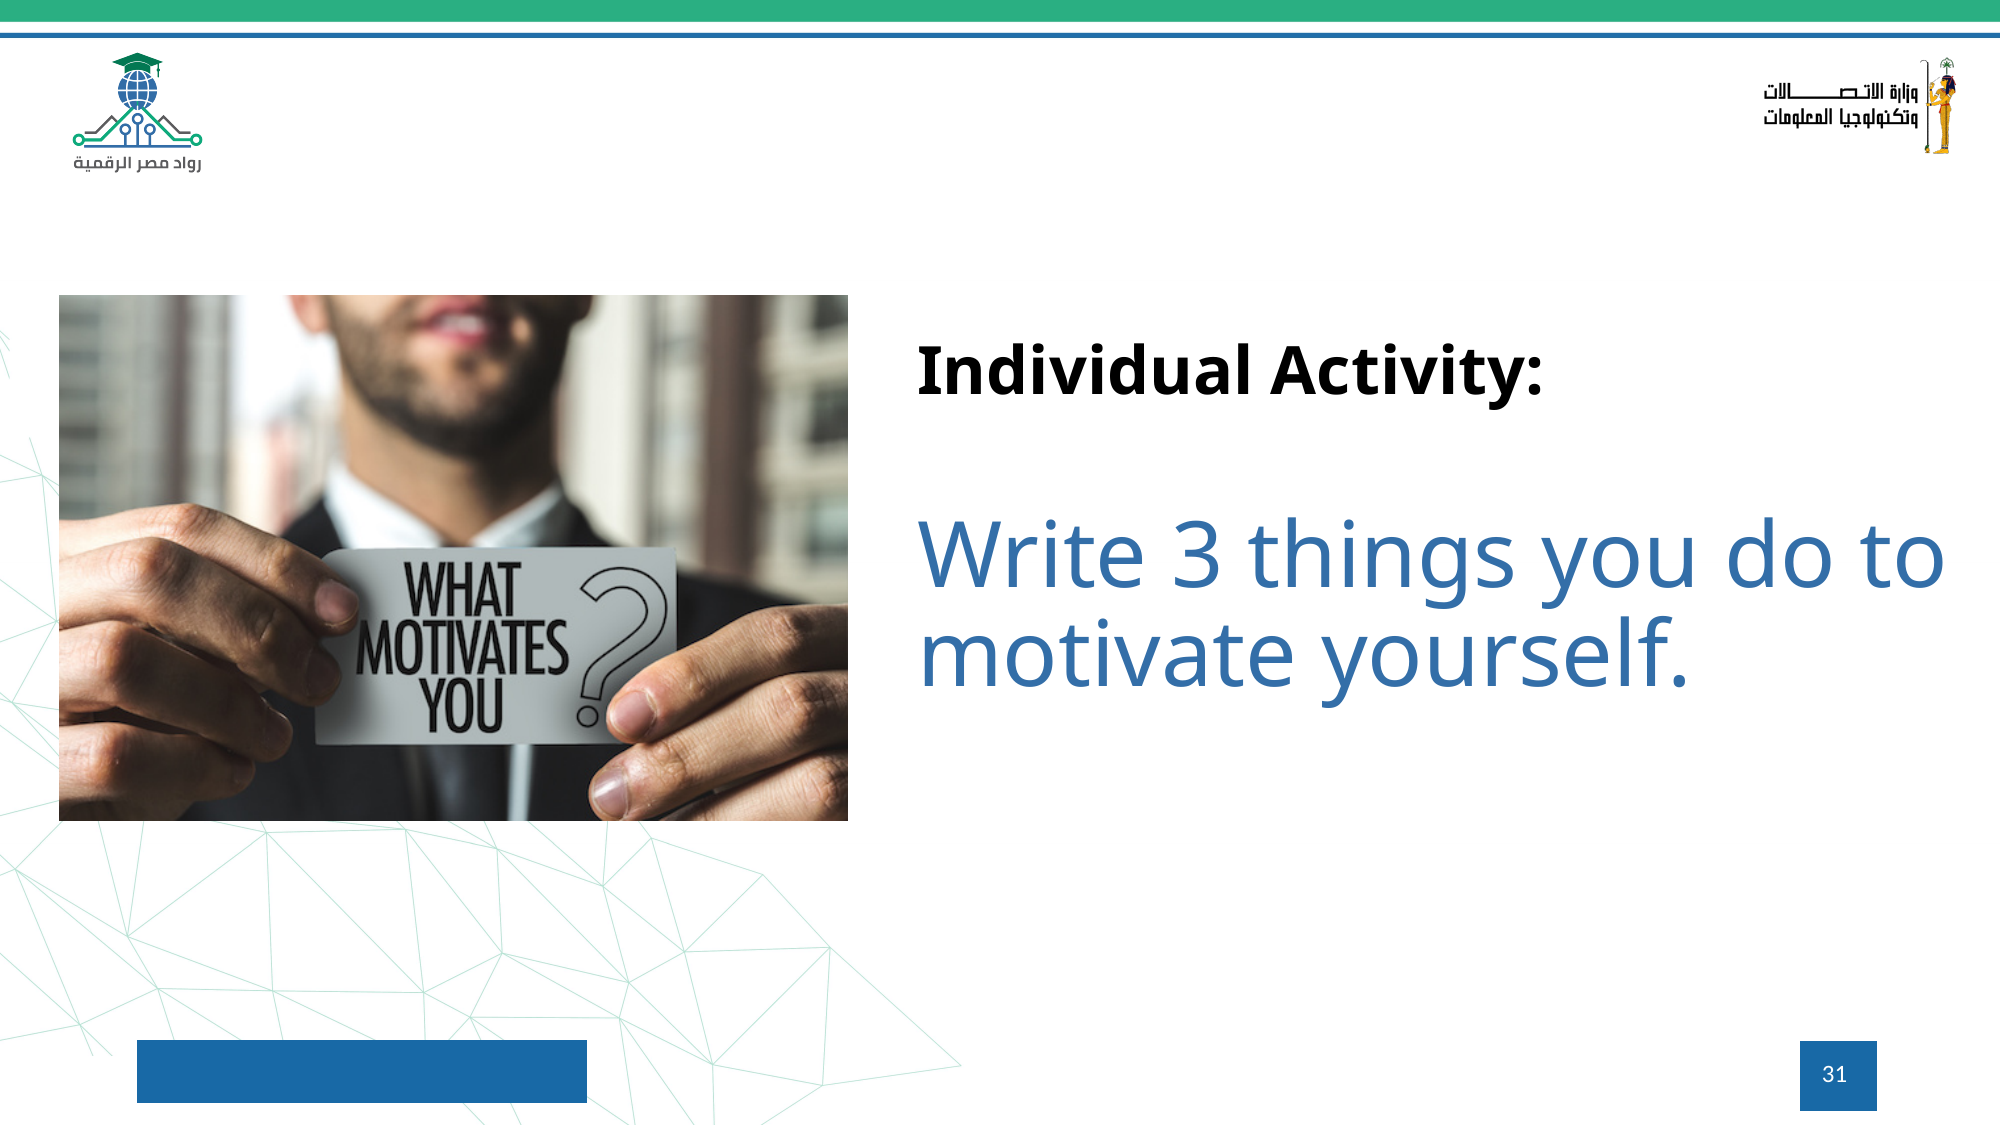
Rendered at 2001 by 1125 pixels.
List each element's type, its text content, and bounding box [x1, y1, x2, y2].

title Individual Activity: Write 3 things you do to motivate yourself. [902, 412, 2000, 631]
picture [0, 0, 2000, 1125]
slide_number 31 [1412, 1042, 1863, 1103]
